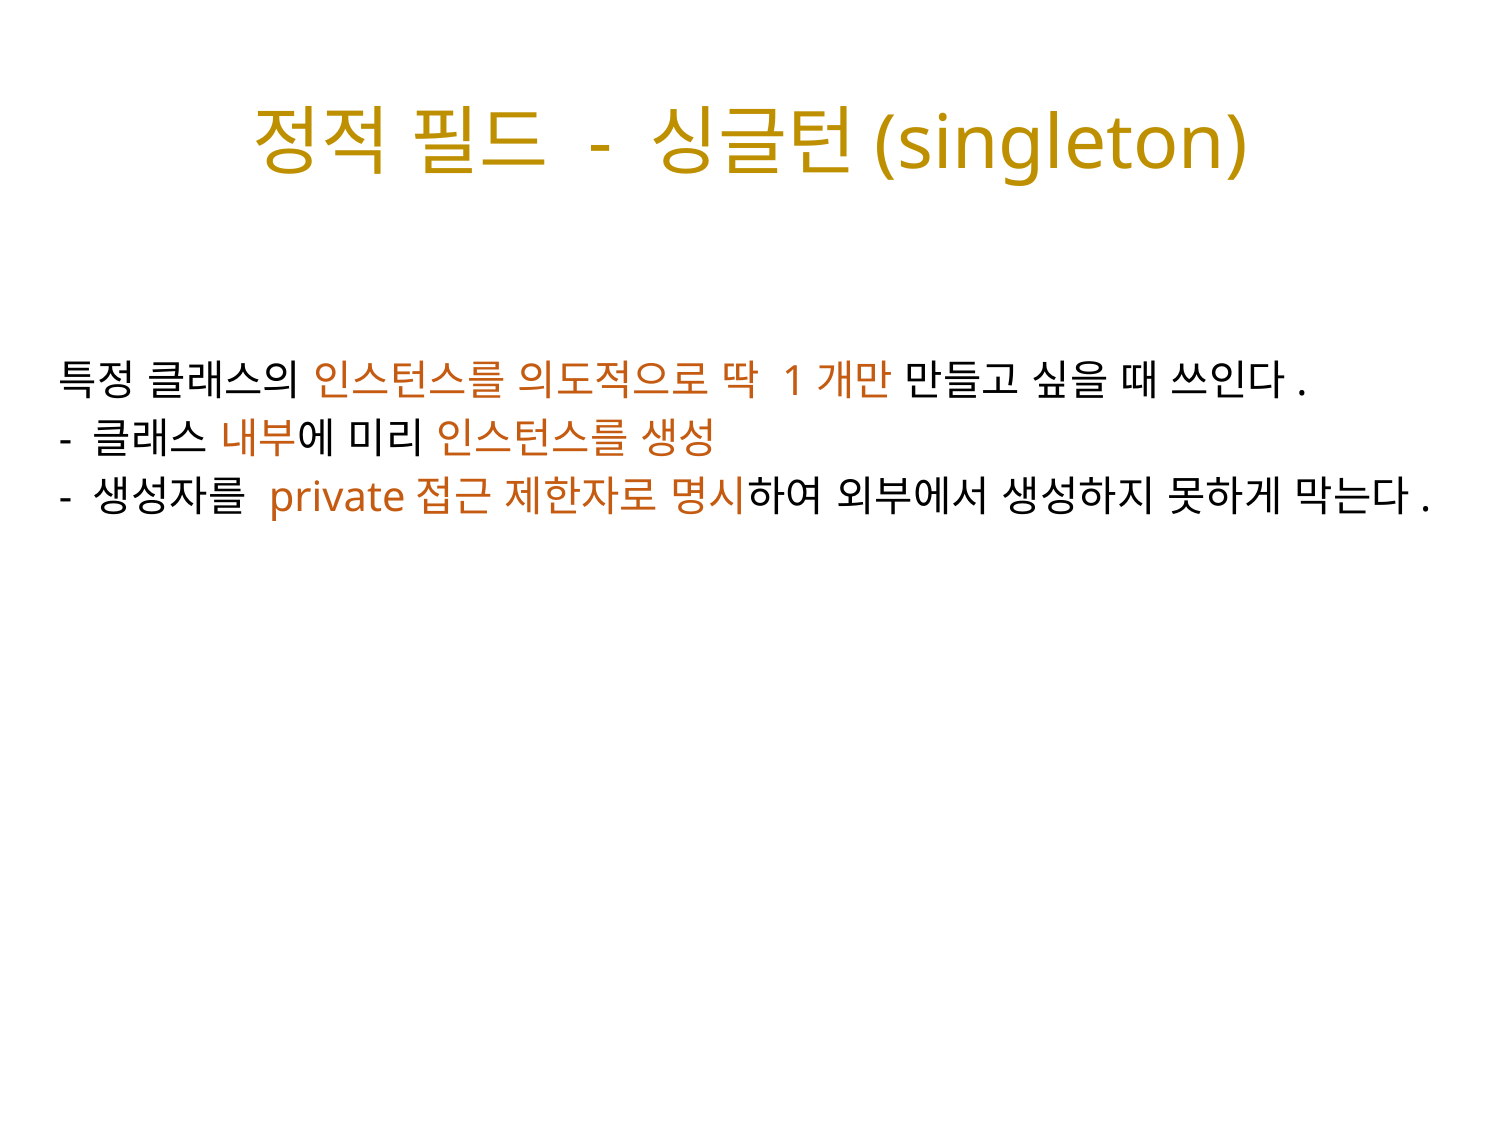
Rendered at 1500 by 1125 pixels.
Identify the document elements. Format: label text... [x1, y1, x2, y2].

title 정적 필드 - 싱글턴(singleton) [103, 56, 1397, 220]
list 특정 클래스의 인스턴스를 의도적으로 딱 1개만 만들고 싶을 때 쓰인다. - 클래스 내부에 미리 인스턴스를 생성 - 생성자를 private접근 제한자로 명시하여 외부에서 생성하지 못하게 막는다. [43, 345, 1456, 882]
